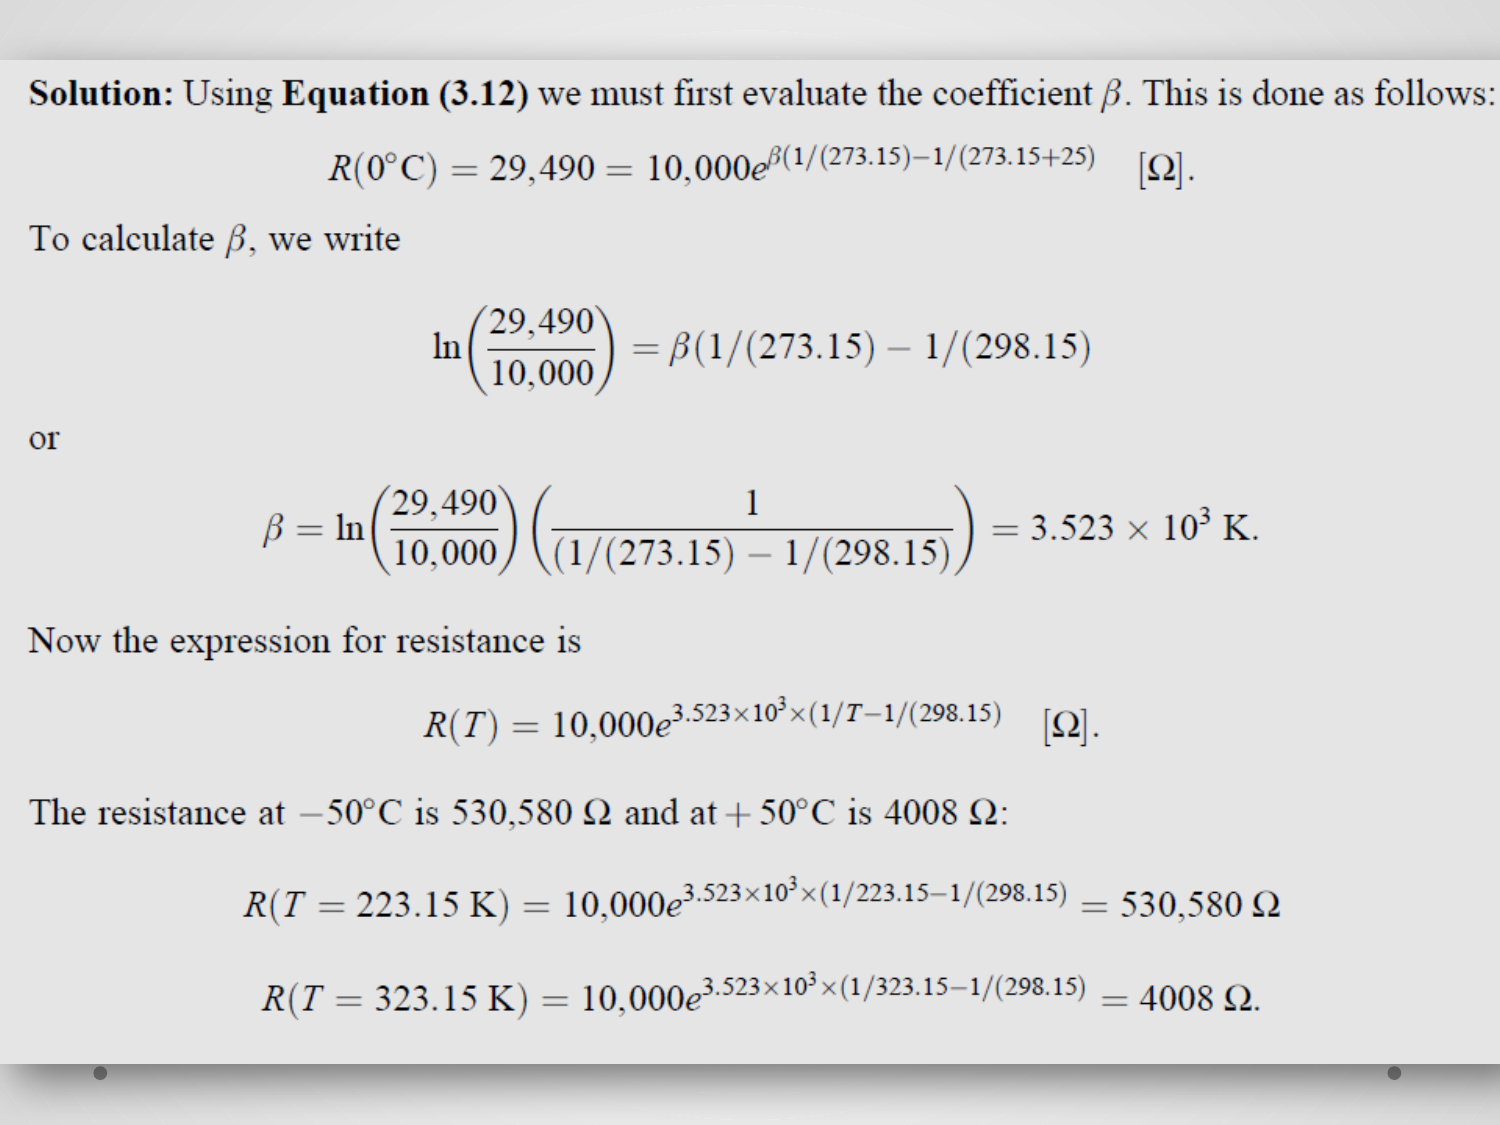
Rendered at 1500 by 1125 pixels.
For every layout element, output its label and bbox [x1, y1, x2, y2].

picture [0, 60, 1500, 1065]
